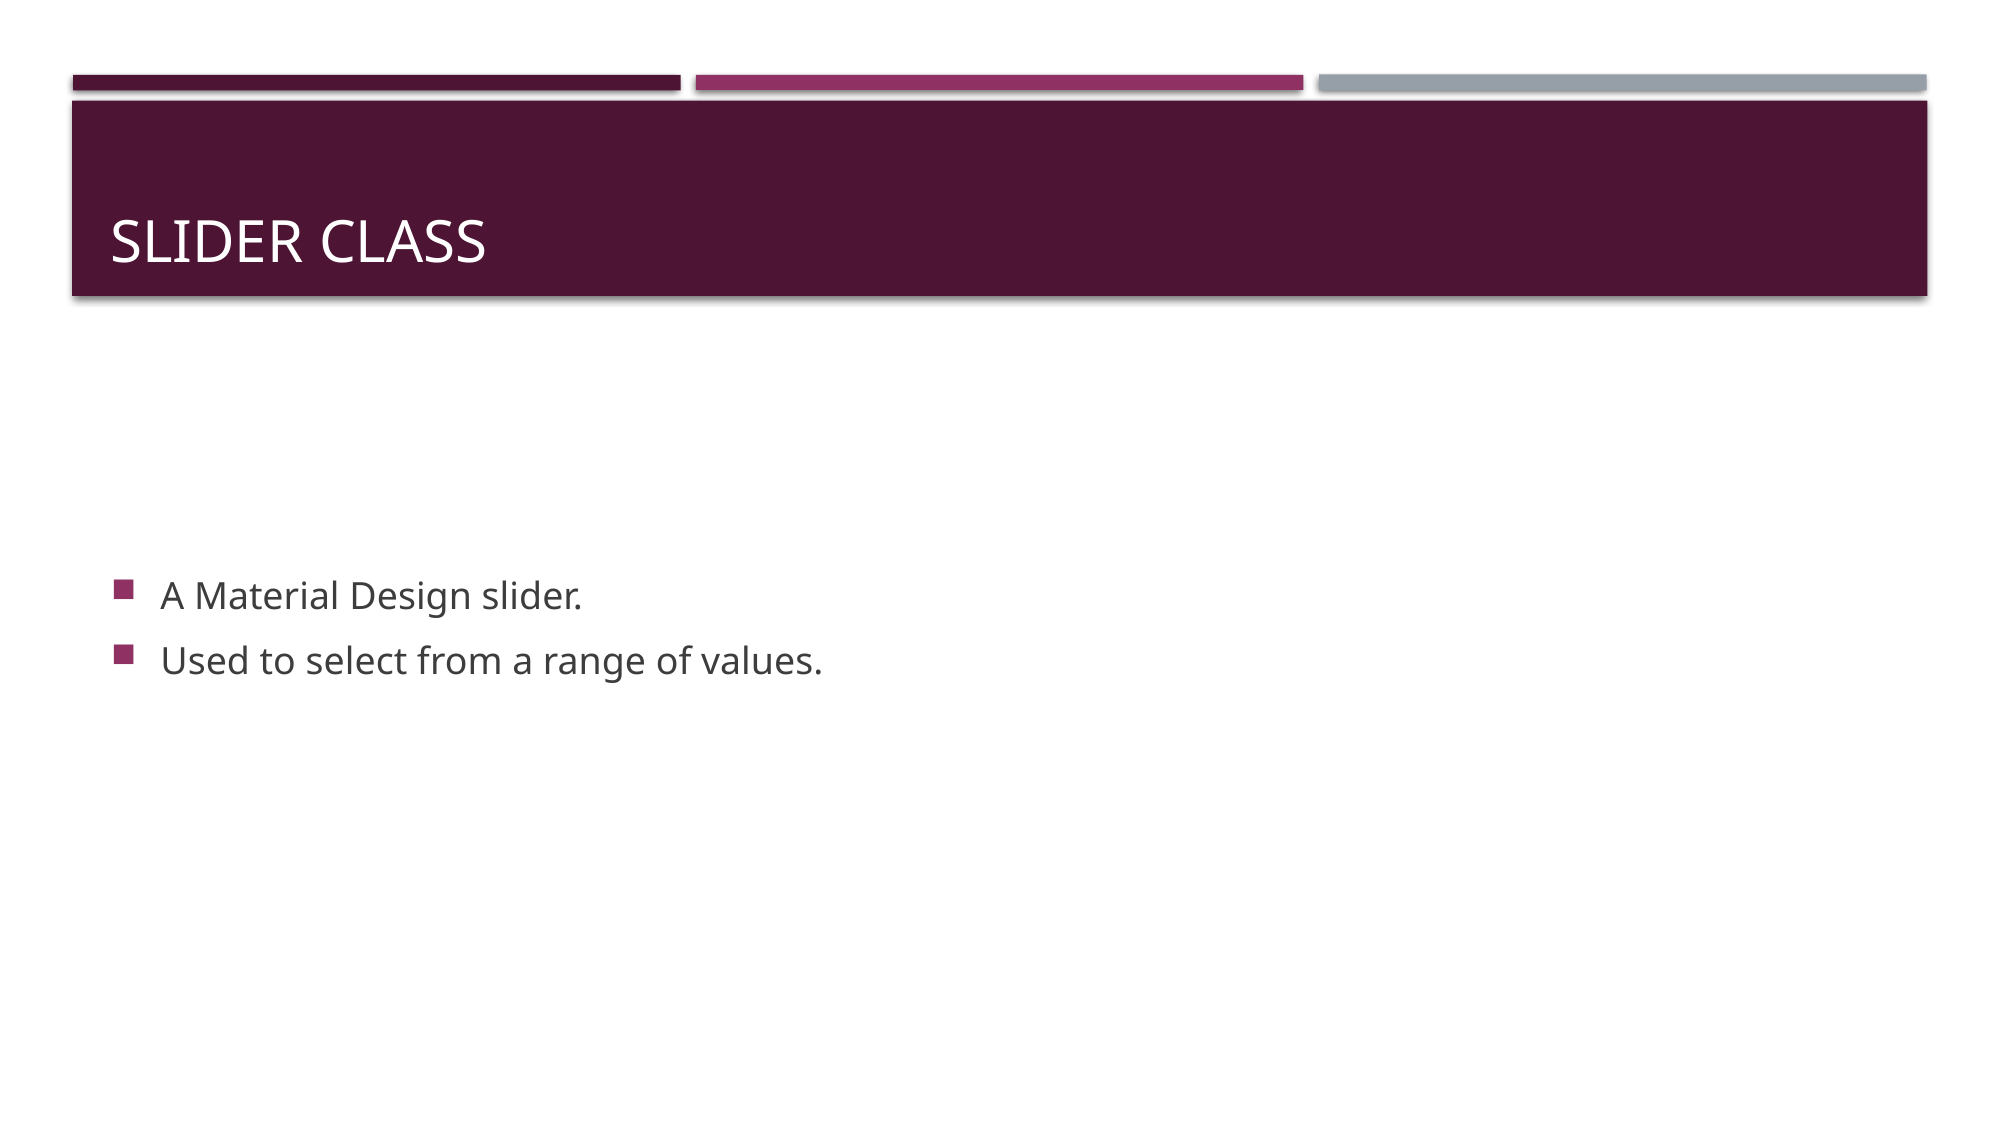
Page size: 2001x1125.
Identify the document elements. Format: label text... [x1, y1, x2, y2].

title Slider class [95, 115, 1905, 282]
list A Material Design slider. Used to select from a range of values. [95, 357, 1905, 962]
